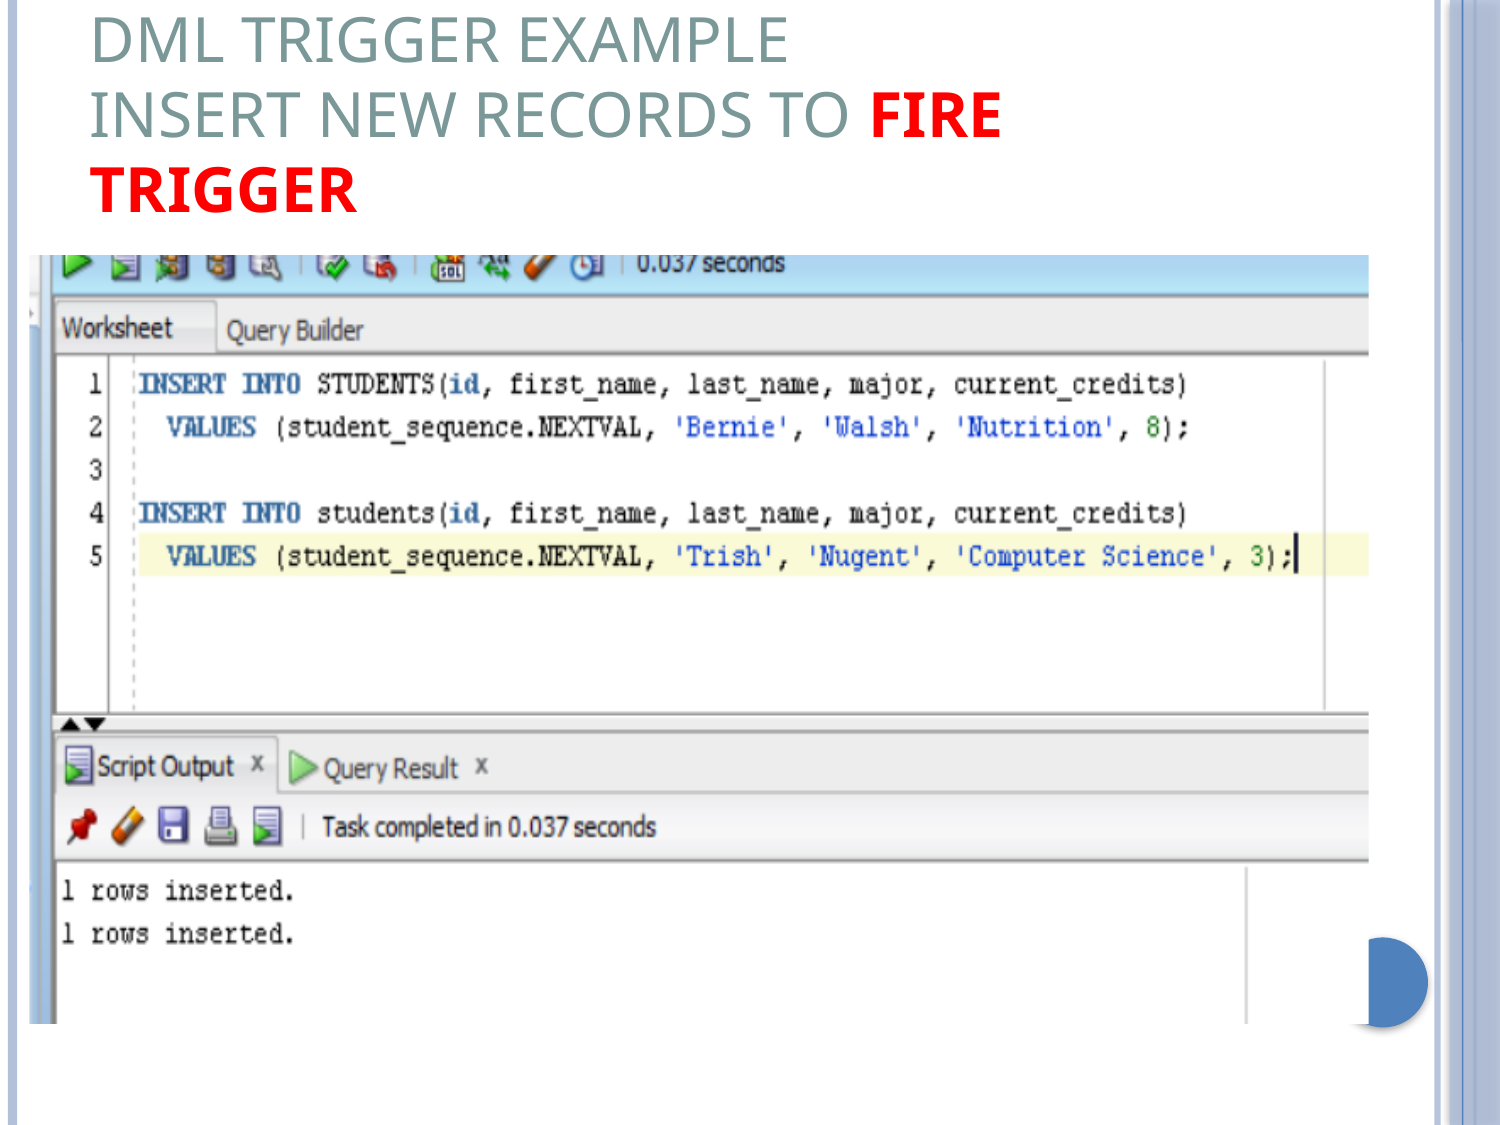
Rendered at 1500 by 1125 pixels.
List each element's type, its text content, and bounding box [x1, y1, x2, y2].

title DML Trigger Example Insert new records To Fire Trigger [75, 45, 1300, 233]
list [28, 254, 1370, 1024]
